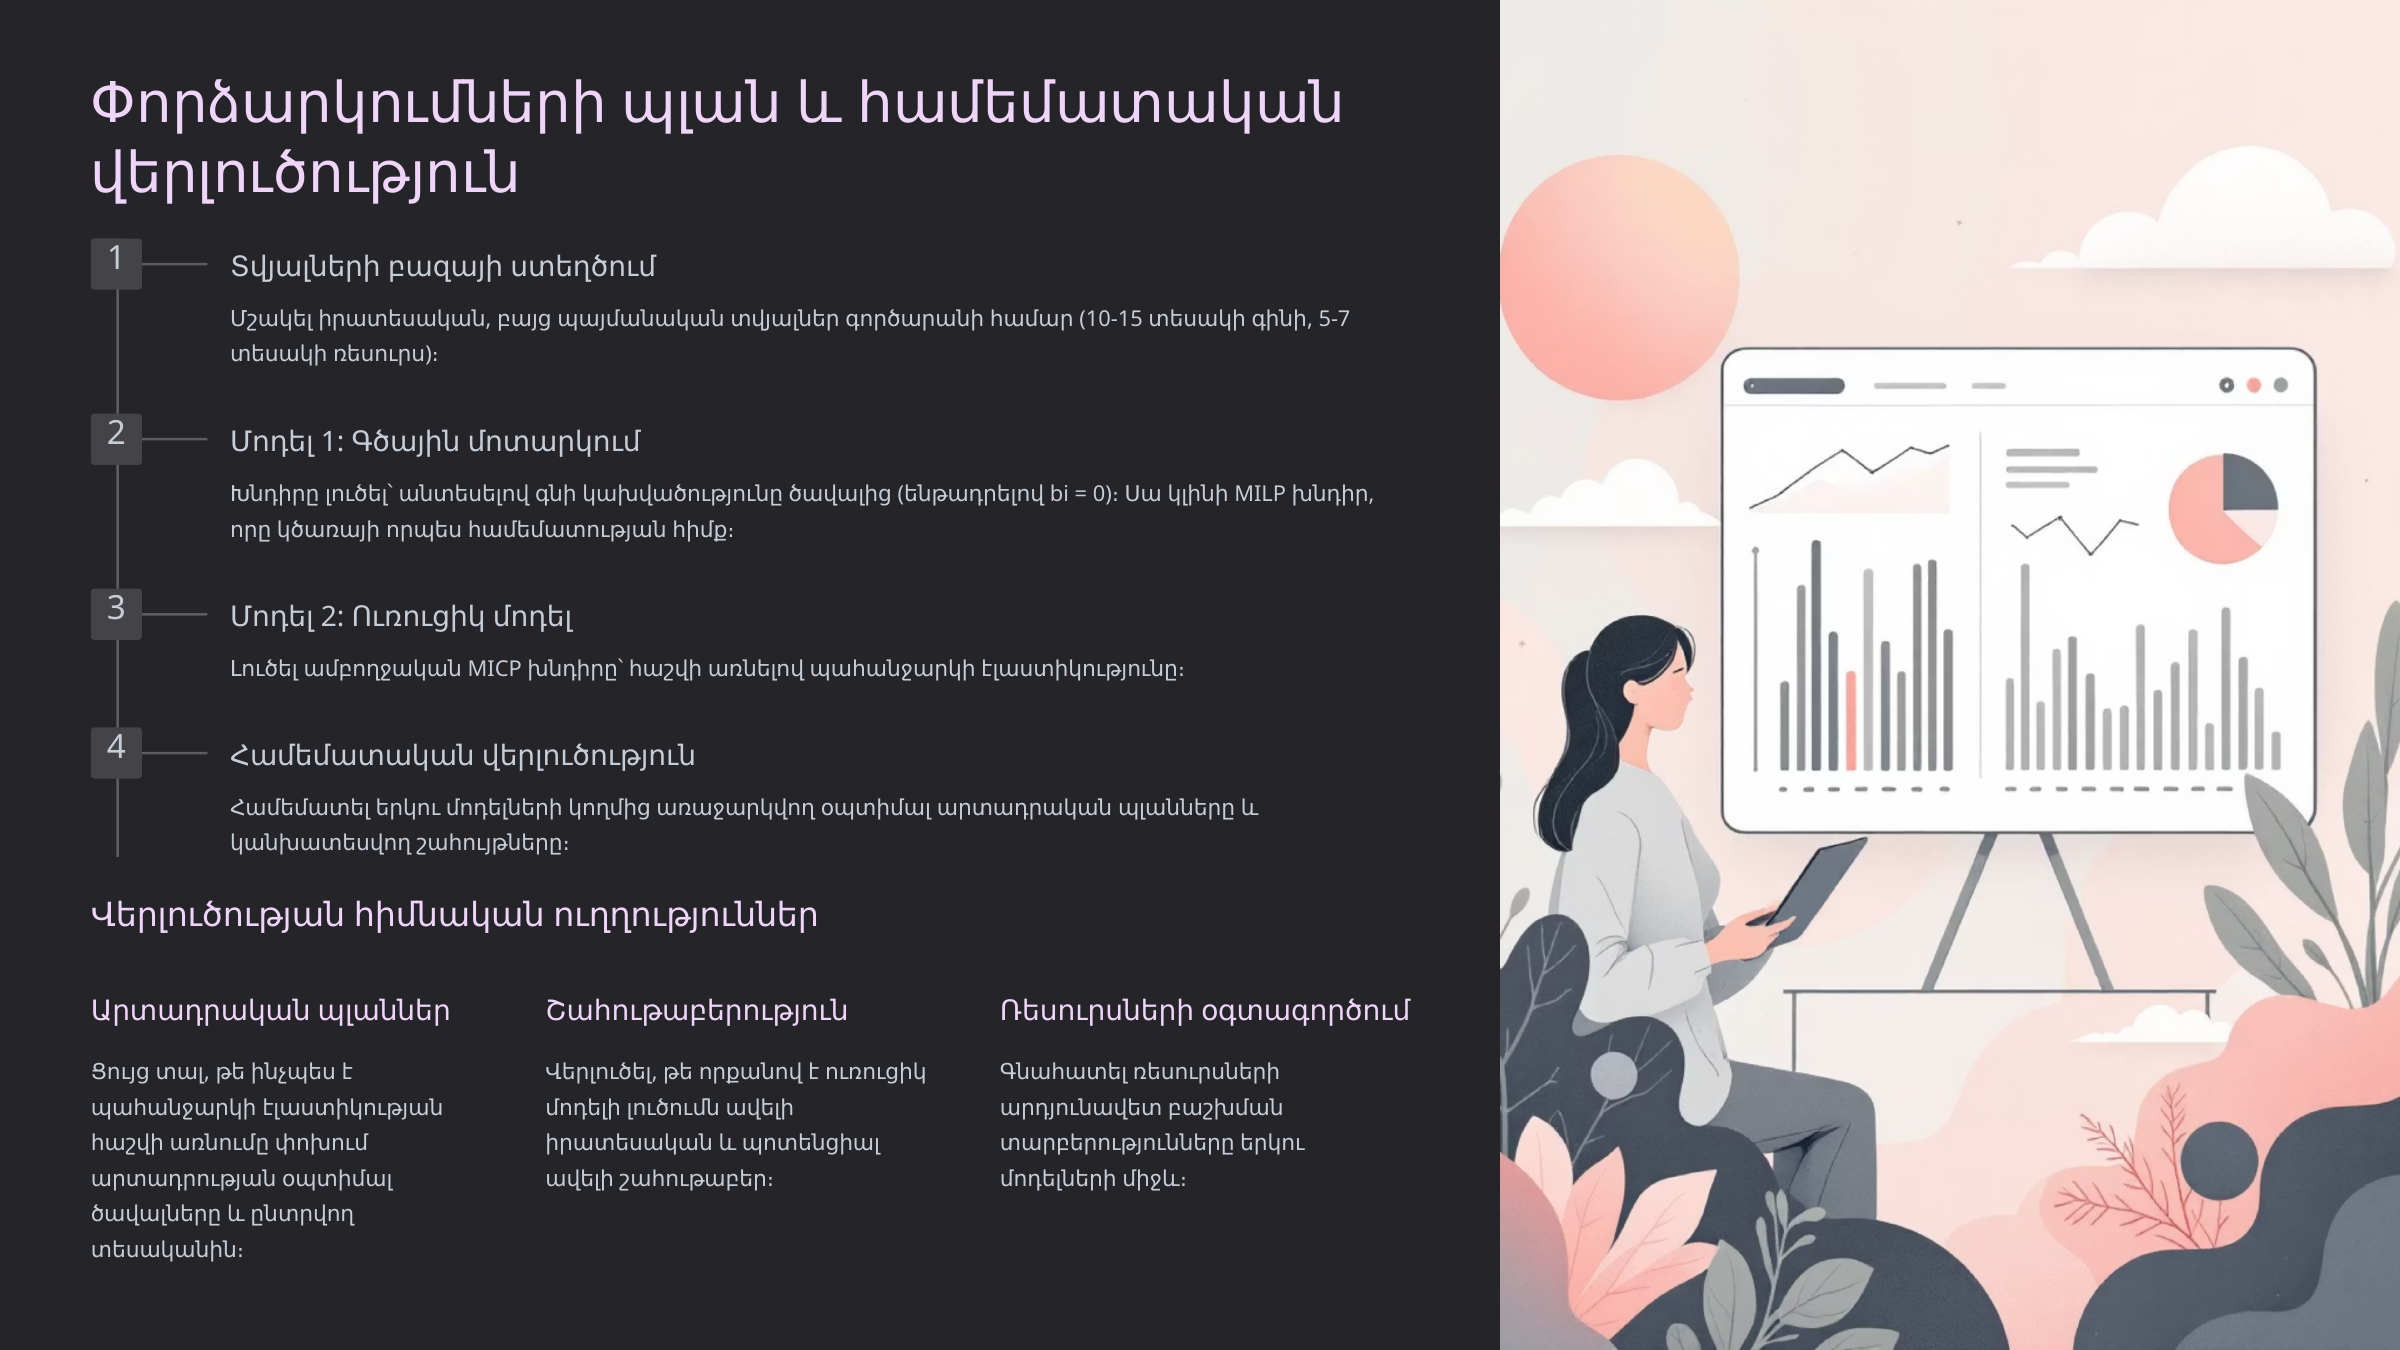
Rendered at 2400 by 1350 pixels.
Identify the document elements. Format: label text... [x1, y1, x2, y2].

text_box Տվյալների բազայի ստեղծում [230, 246, 632, 282]
text_box 4 [99, 731, 134, 775]
text_box Խնդիրը լուծել՝ անտեսելով գնի կախվածությունը ծավալից (ենթադրելով bi = 0)։ Սա կլինի MILP խնդիր, որը կծառայի որպես համեմատության հիմք։ [230, 470, 1410, 544]
text_box [142, 751, 208, 755]
text_box [90, 727, 142, 779]
text_box 1 [99, 242, 134, 286]
text_box Մոդել 2: Ուռուցիկ մոդել [230, 596, 554, 633]
text_box Համեմատական վերլուծություն [230, 735, 663, 771]
text_box Լուծել ամբողջական MICP խնդիրը՝ հաշվի առնելով պահանջարկի էլաստիկությունը։ [230, 645, 1410, 682]
text_box [142, 437, 208, 441]
text_box 3 [99, 593, 134, 636]
text_box Մոդել 1: Գծային մոտարկում [230, 421, 617, 457]
text_box [142, 262, 208, 266]
text_box [90, 588, 142, 640]
text_box Ռեսուրսների օգտագործում [999, 990, 1390, 1027]
text_box Մշակել իրատեսական, բայց պայմանական տվյալներ գործարանի համար (10-15 տեսակի գինի, 5-7 տեսակի ռեսուրս)։ [230, 295, 1410, 369]
picture [1499, 0, 2400, 1350]
text_box [90, 238, 142, 290]
text_box Ցույց տալ, թե ինչպես է պահանջարկի էլաստիկության հաշվի առնումը փոխում արտադրության օպտիմալ ծավալները և ընտրվող տեսականին։ [90, 1048, 489, 1267]
text_box Փորձարկումների պլան և համեմատական վերլուծություն [90, 62, 1409, 205]
text_box Շահութաբերություն [545, 990, 830, 1027]
text_box Վերլուծել, թե որքանով է ուռուցիկ մոդելի լուծումն ավելի իրատեսական և պոտենցիալ ավելի շահութաբեր։ [545, 1048, 944, 1195]
text_box [90, 413, 142, 465]
text_box 2 [99, 417, 134, 461]
text_box Վերլուծության հիմնական ուղղություններ [90, 891, 776, 934]
text_box Գնահատել ռեսուրսների արդյունավետ բաշխման տարբերությունները երկու մոդելների միջև։ [999, 1048, 1412, 1195]
text_box Արտադրական պլաններ [90, 990, 439, 1027]
text_box Համեմատել երկու մոդելների կողմից առաջարկվող օպտիմալ արտադրական պլանները և կանխատեսվող շահույթները։ [230, 784, 1410, 858]
